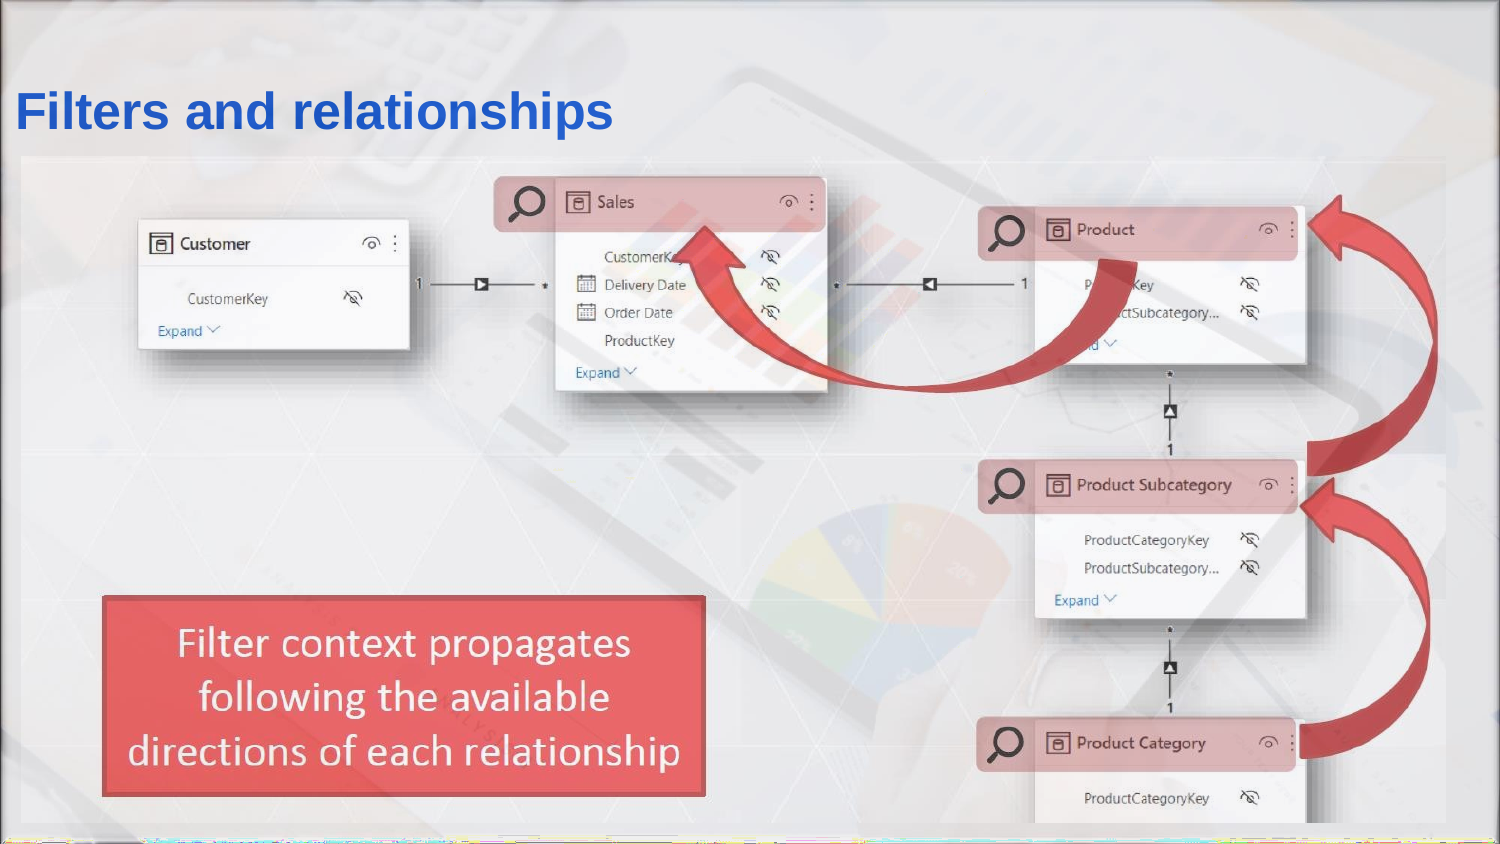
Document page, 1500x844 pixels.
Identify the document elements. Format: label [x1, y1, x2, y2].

text_box [0, 0, 1500, 844]
